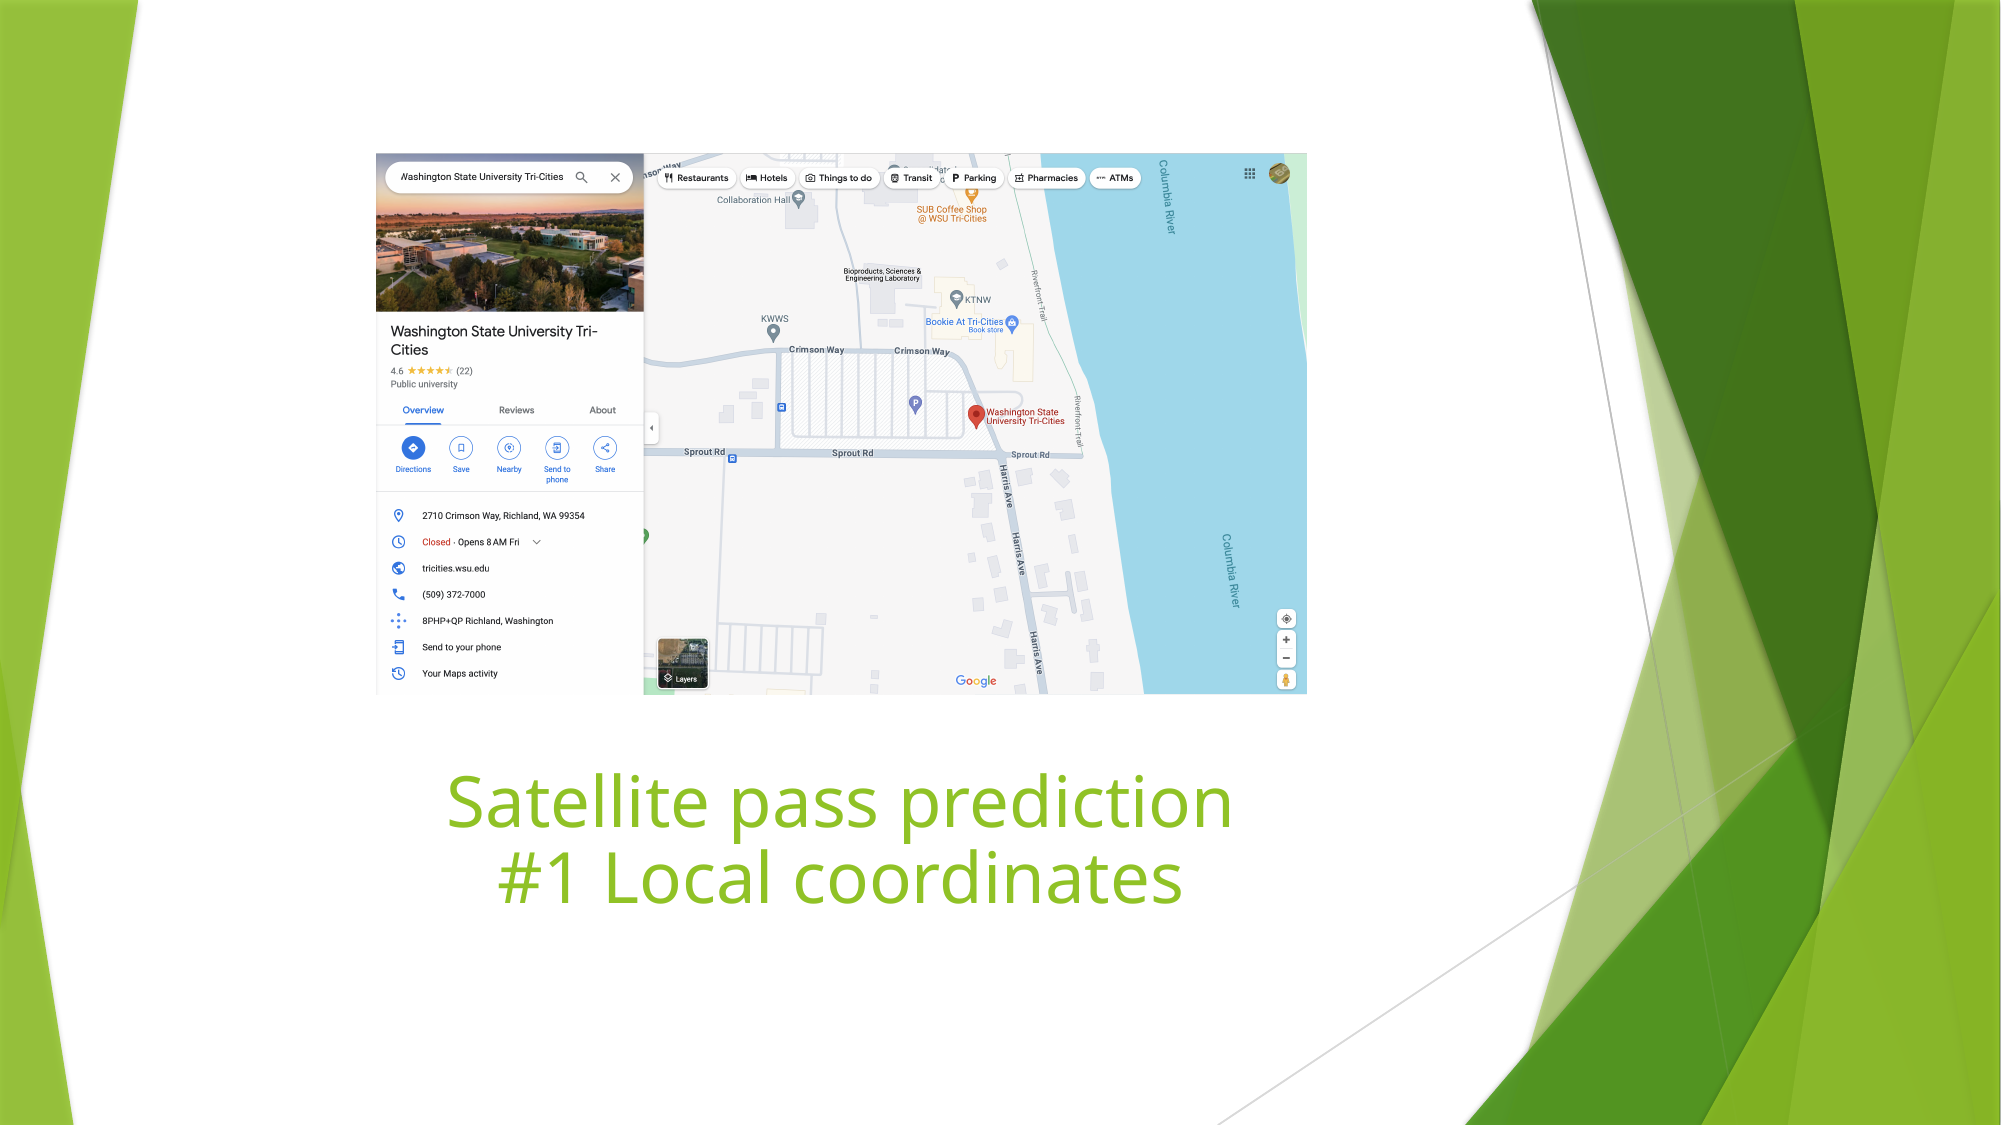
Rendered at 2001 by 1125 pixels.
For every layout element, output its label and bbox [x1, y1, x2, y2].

text_box [0, 0, 2000, 1125]
list [376, 152, 1307, 695]
